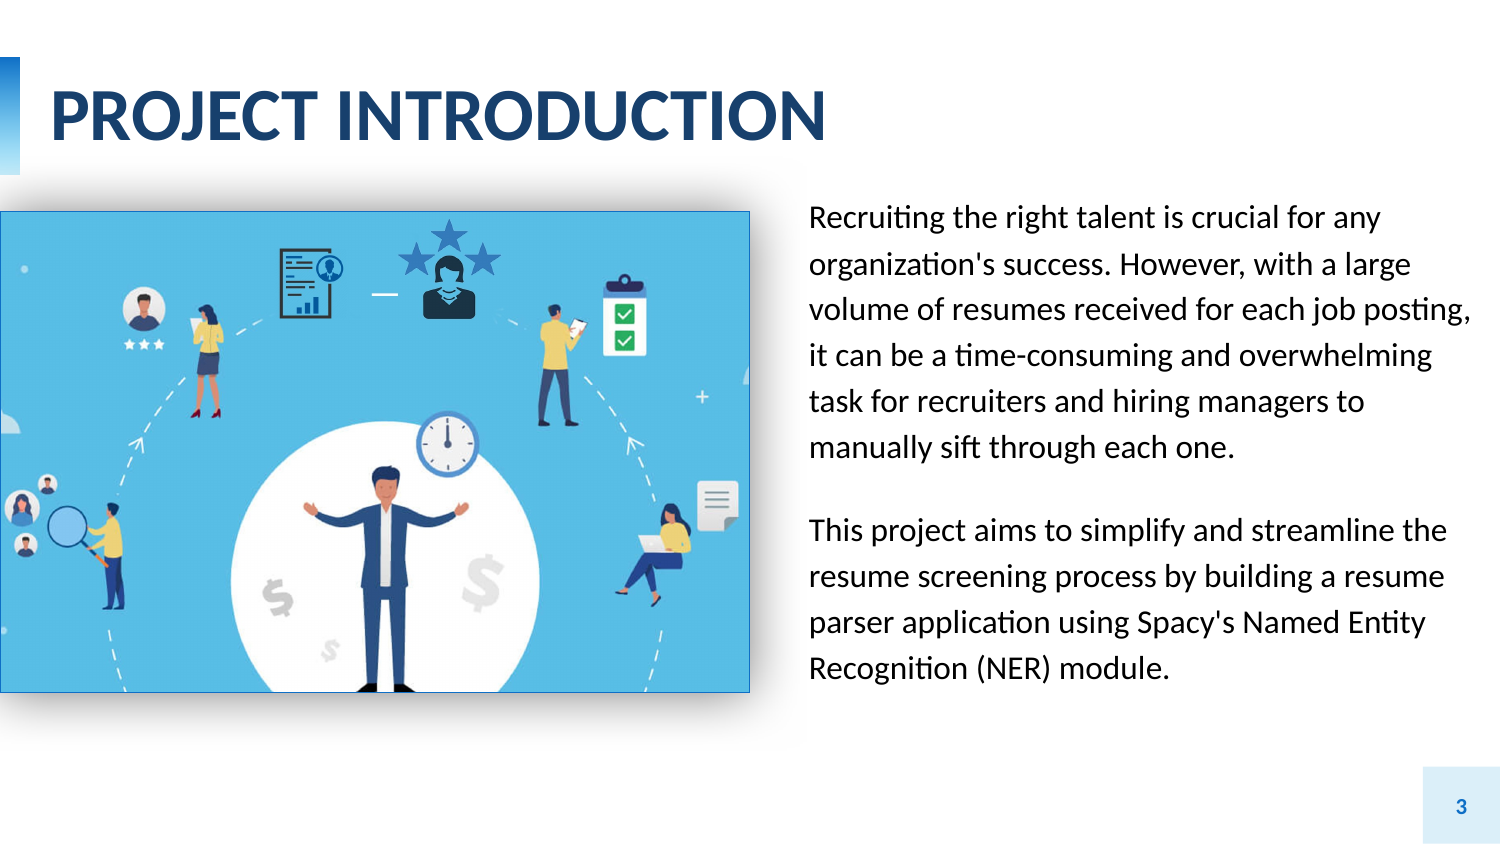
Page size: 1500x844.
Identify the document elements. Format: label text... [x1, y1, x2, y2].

title PROJECT INTRODUCTION [50, 58, 1441, 175]
picture [0, 210, 751, 693]
list Recruiting the right talent is crucial for any organization's success. However, with a large volume of resumes received for each job posting, it can be a time-consuming and overwhelming task for recruiters and hiring managers to manually sift through each one. This project aims to simplify and streamline the resume screening process by building a resume parser application using Spacy's Named Entity Recognition (NER) module. [750, 189, 1490, 786]
slide_number 3 [1422, 766, 1500, 844]
